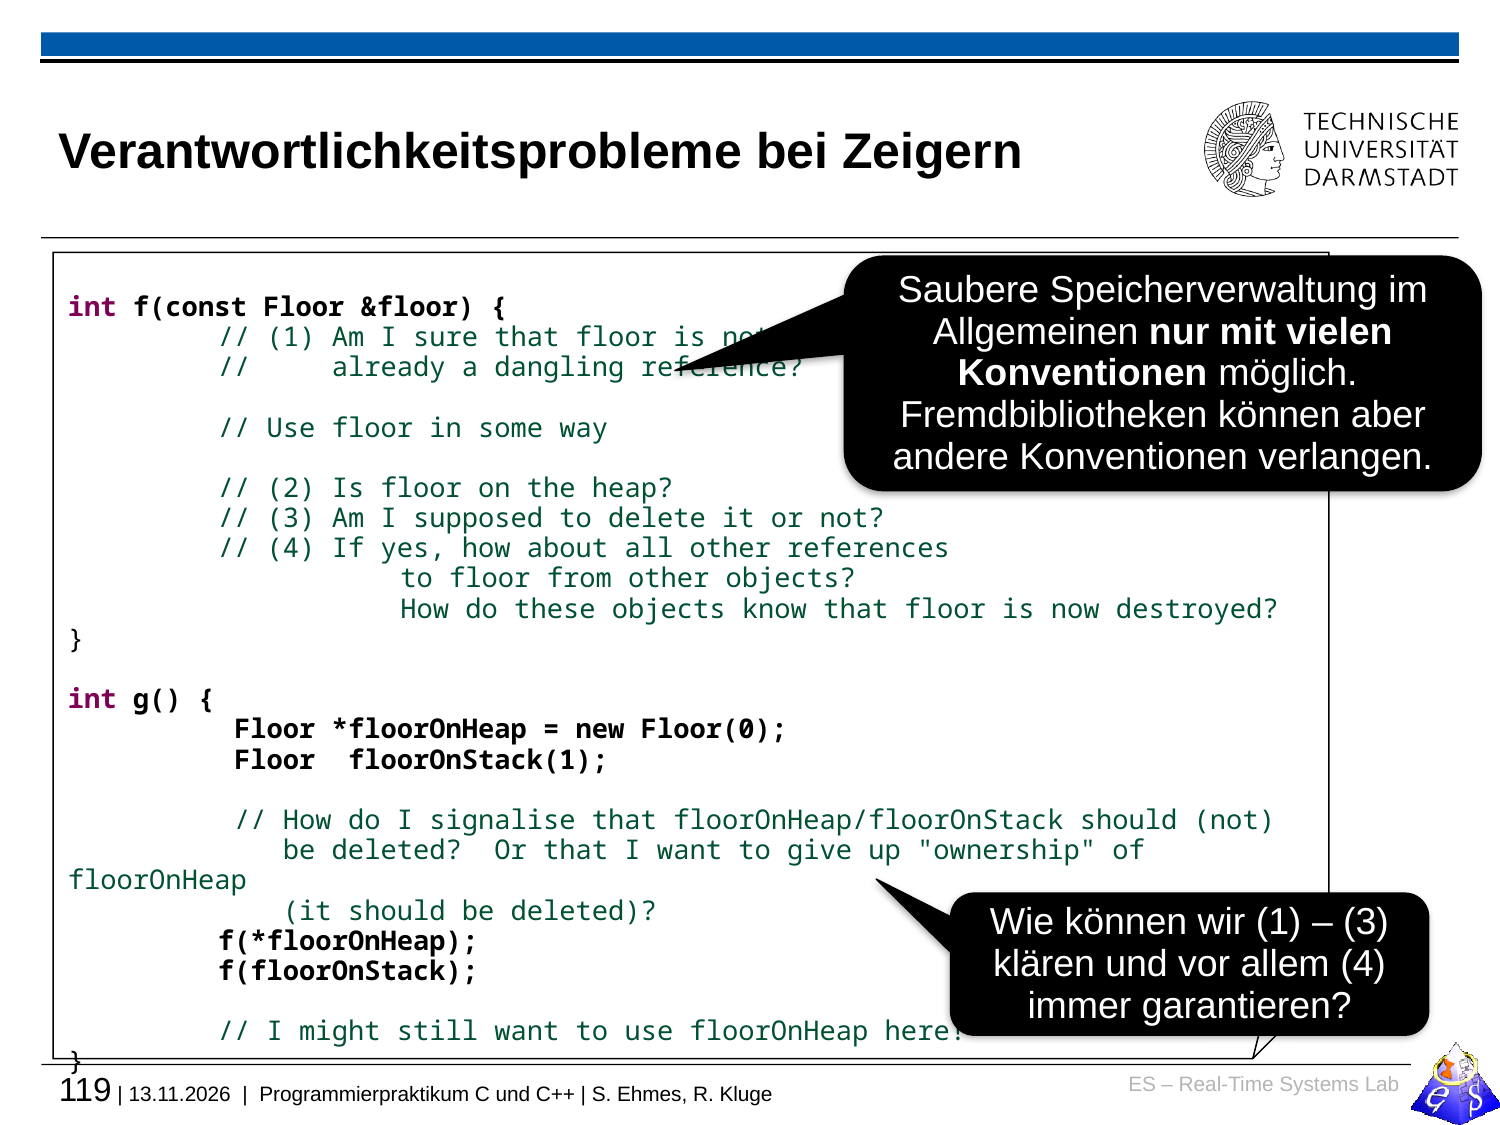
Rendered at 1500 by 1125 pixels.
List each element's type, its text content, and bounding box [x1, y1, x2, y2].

table_cell 1000 [676, 360, 1329, 498]
text_box Wie können wir (1) – (3) klären und vor allem (4) immer garantieren? [875, 878, 1430, 1036]
text_box int f(const Floor &floor) { // (1) Am I sure that floor is not // already a dangling reference? // Use floor in some way // (2) Is floor on the heap? // (3) Am I supposed to delete it or not? // (4) If yes, how about all other references to floor from other objects? How do these objects know that floor is now destroyed? } int g() { Floor *floorOnHeap = new Floor(0); Floor floorOnStack(1); // How do I signalise that floorOnHeap/floorOnStack should (not) be deleted? Or that I want to give up "ownership" of floorOnHeap (it should be deleted)? f(*floorOnHeap); f(floorOnStack); // I might still want to use floorOnHeap here! } [53, 252, 1329, 1059]
table_cell 1000 [876, 883, 1258, 1041]
text_box Saubere Speicherverwaltung im Allgemeinen nur mit vielen Konventionen möglich. Fremdbibliotheken können aber andere Konventionen verlangen. [674, 255, 1482, 492]
picture [1411, 1041, 1500, 1125]
title Verantwortlichkeitsprobleme bei Zeigern [58, 80, 1187, 218]
picture [1187, 84, 1483, 214]
